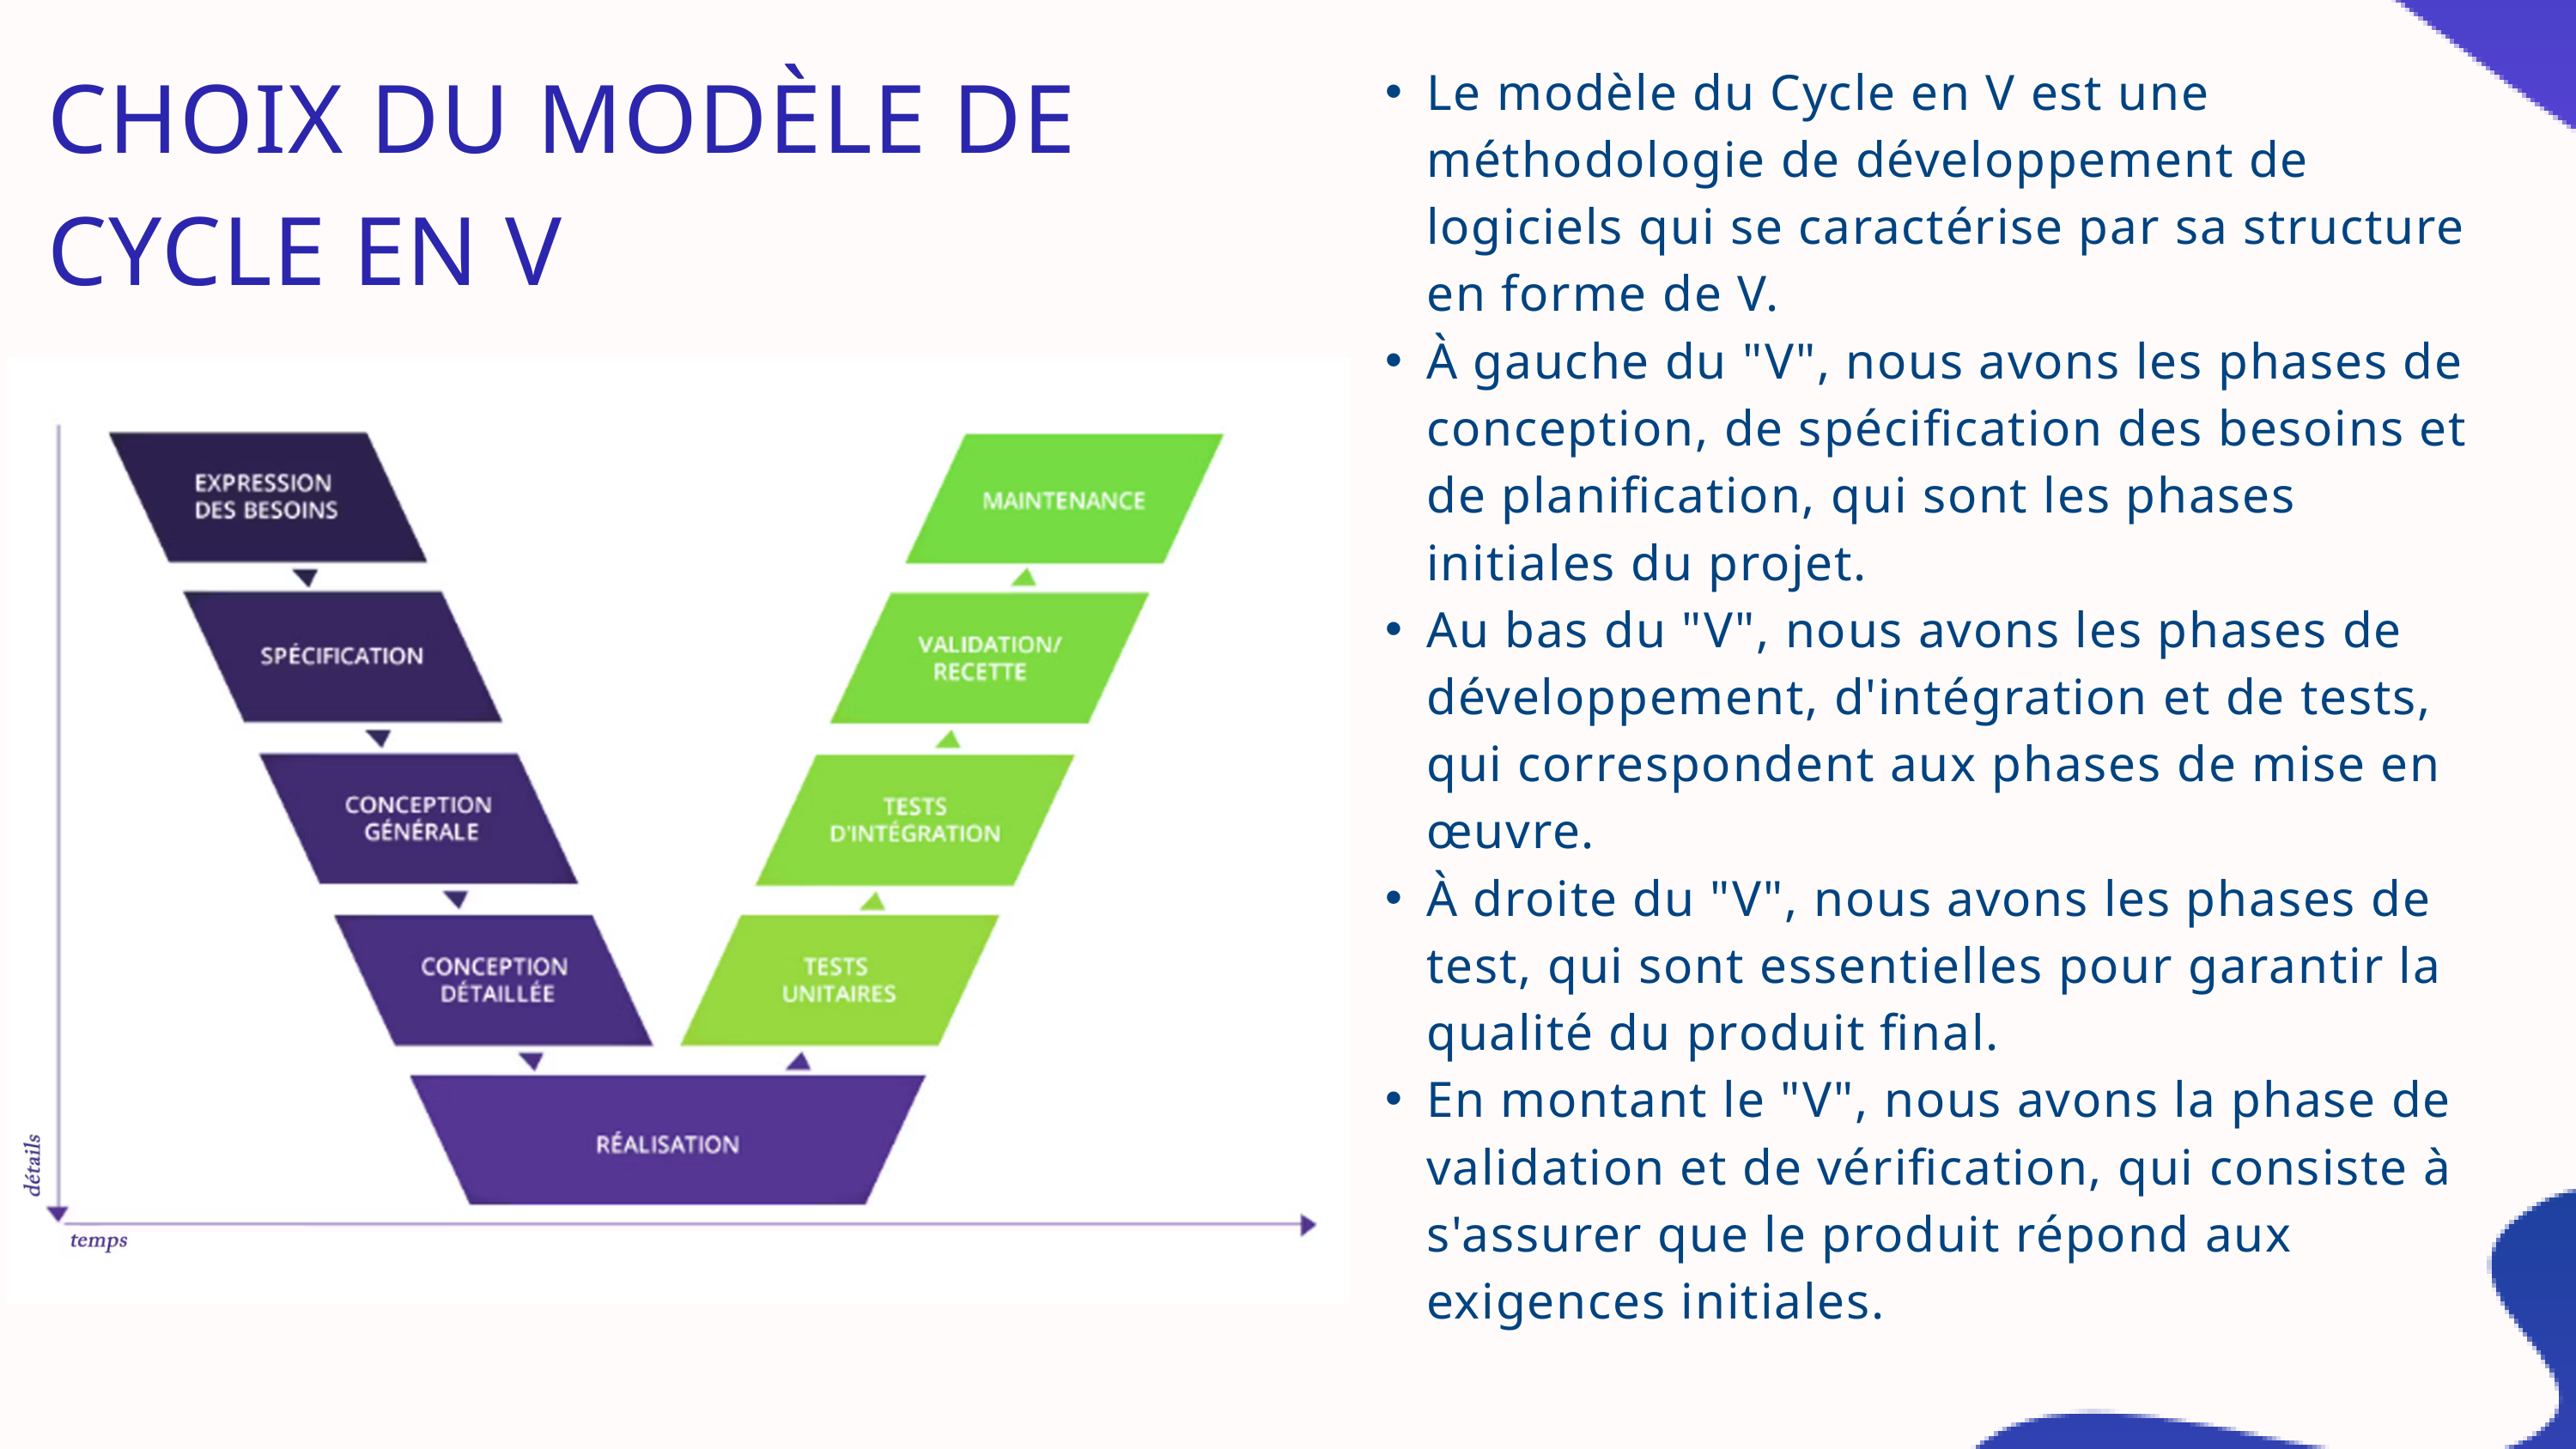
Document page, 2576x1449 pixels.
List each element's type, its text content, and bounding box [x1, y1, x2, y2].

text_box Le modèle du Cycle en V est une méthodologie de développement de logiciels qui se caractérise par sa structure en forme de V. À gauche du "V", nous avons les phases de conception, de spécification des besoins et de planification, qui sont les phases initiales du projet. Au bas du "V", nous avons les phases de développement, d'intégration et de tests, qui correspondent aux phases de mise en œuvre. À droite du "V", nous avons les phases de test, qui sont essentielles pour garantir la qualité du produit final. En montant le "V", nous avons la phase de validation et de vérification, qui consiste à s'assurer que le produit répond aux exigences initiales. [1343, 52, 2483, 1397]
text_box [1913, 1189, 2576, 1449]
text_box CHOIX DU MODÈLE DE CYCLE EN V [47, 39, 1309, 305]
text_box [1988, 0, 2576, 228]
text_box [6, 357, 1351, 1304]
